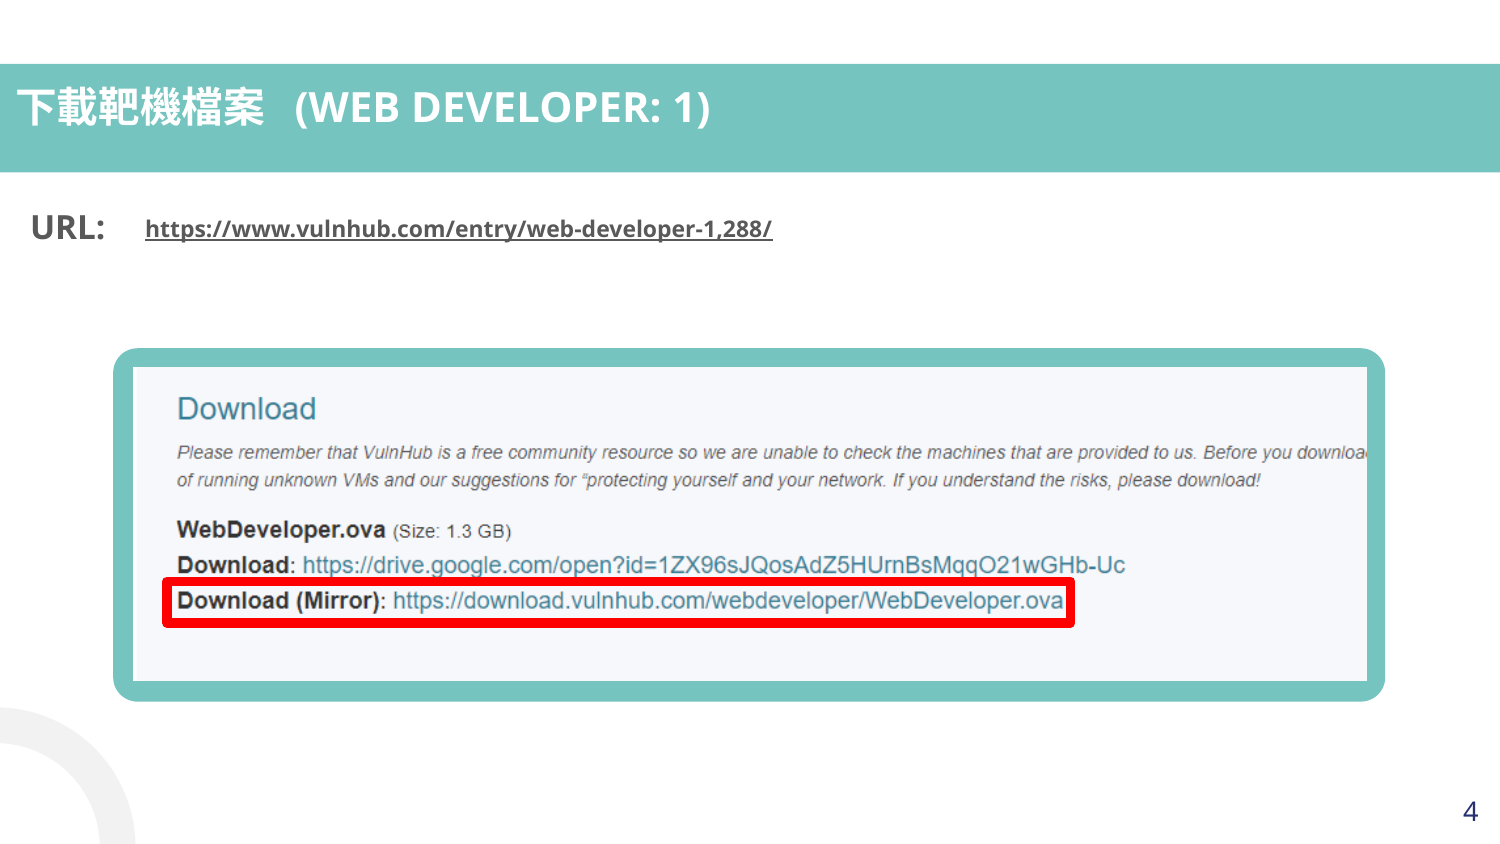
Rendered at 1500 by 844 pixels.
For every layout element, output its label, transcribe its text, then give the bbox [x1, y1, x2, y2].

title 下載靶機檔案 (WEB DEVELOPER: 1) [0, 66, 1270, 161]
text_box URL: [0, 177, 153, 280]
slide_number 4 [1403, 779, 1494, 844]
subtitle https://www.vulnhub.com/entry/web-developer-1,288/ [153, 177, 1500, 280]
picture [133, 367, 1367, 681]
text_box [115, 350, 1384, 700]
